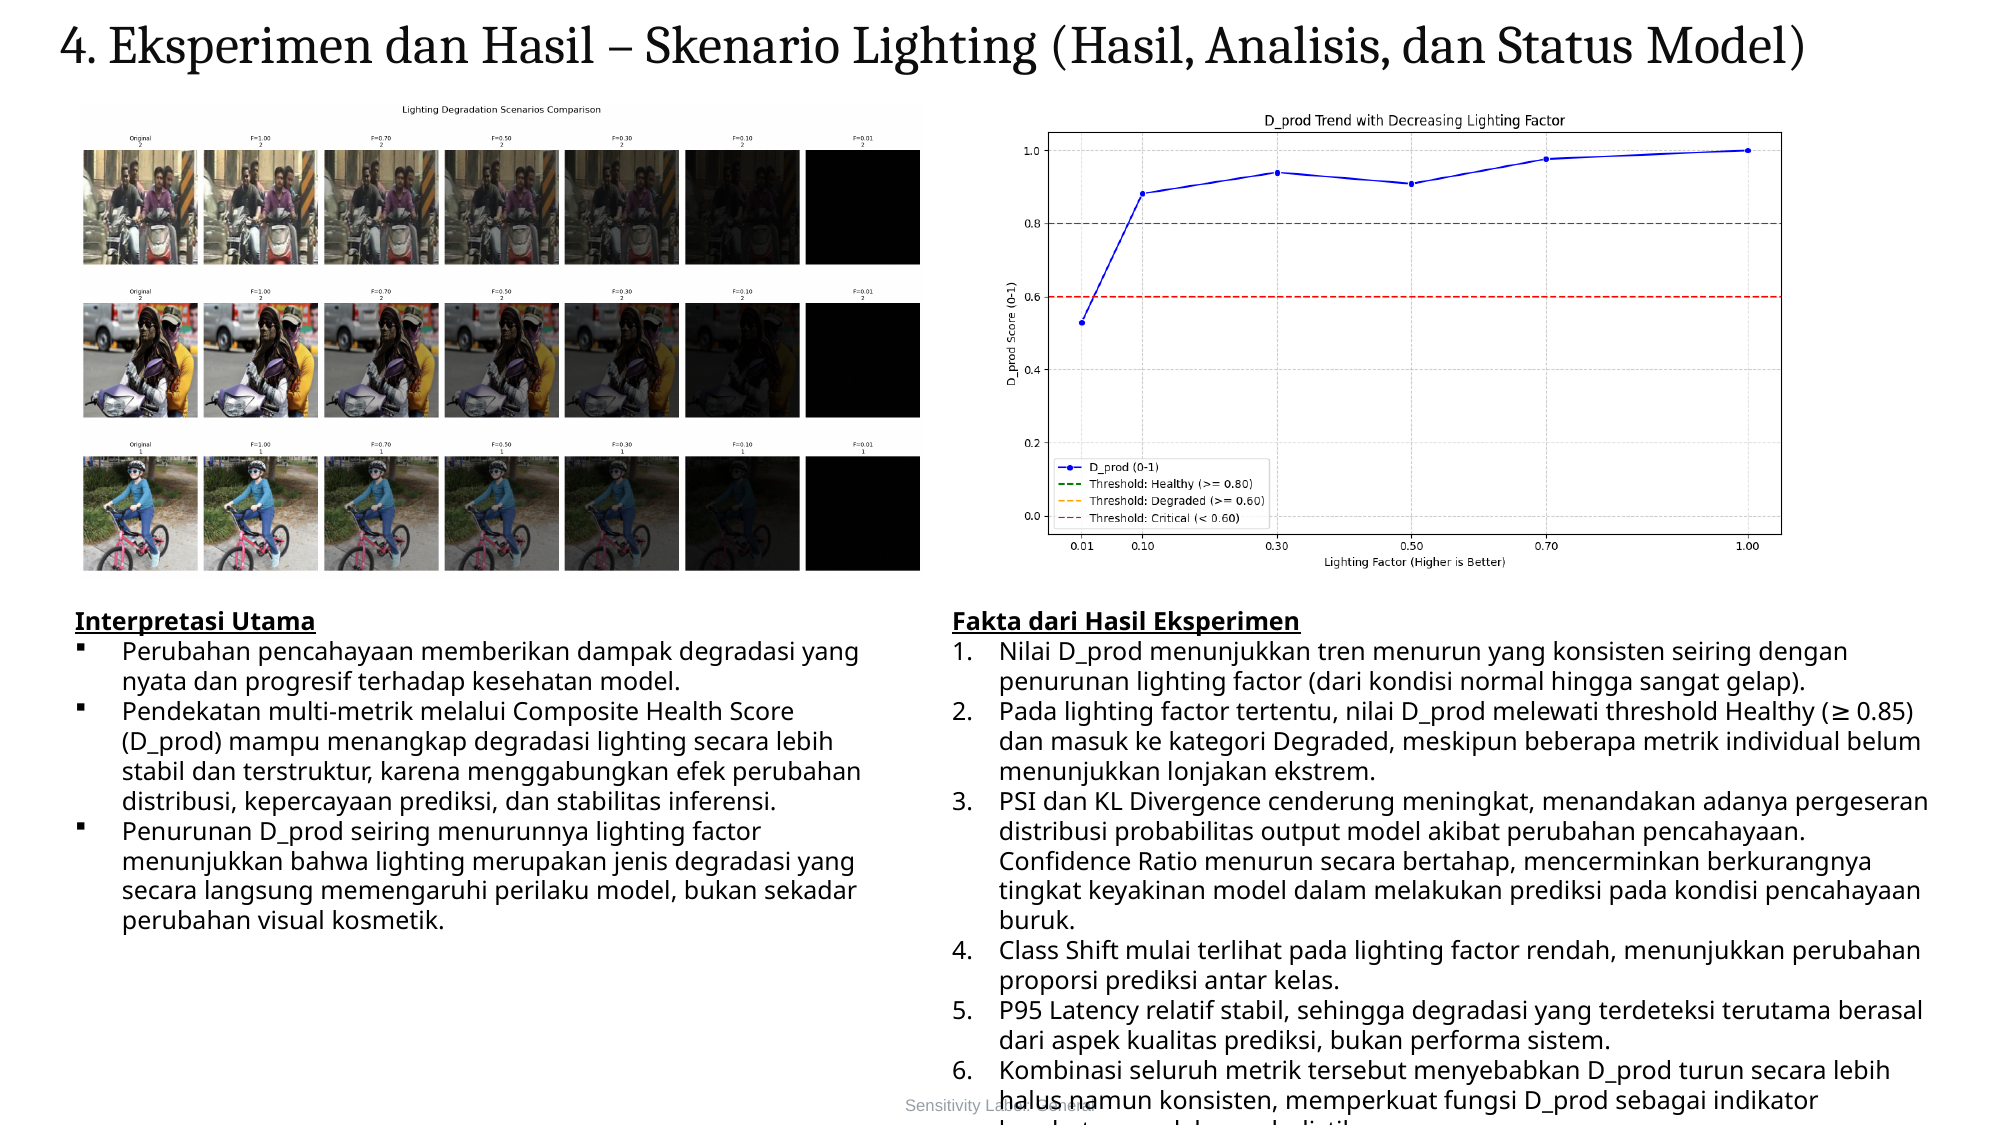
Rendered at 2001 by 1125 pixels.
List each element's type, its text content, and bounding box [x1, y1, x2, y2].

picture [79, 102, 924, 580]
text_box Fakta dari Hasil Eksperimen Nilai D_prod menunjukkan tren menurun yang konsisten seiring dengan penurunan lighting factor (dari kondisi normal hingga sangat gelap). Pada lighting factor tertentu, nilai D_prod melewati threshold Healthy (≥ 0.85) dan masuk ke kategori Degraded, meskipun beberapa metrik individual belum menunjukkan lonjakan ekstrem. PSI dan KL Divergence cenderung meningkat, menandakan adanya pergeseran distribusi probabilitas output model akibat perubahan pencahayaan. Confidence Ratio menurun secara bertahap, mencerminkan berkurangnya tingkat keyakinan model dalam melakukan prediksi pada kondisi pencahayaan buruk. Class Shift mulai terlihat pada lighting factor rendah, menunjukkan perubahan proporsi prediksi antar kelas. P95 Latency relatif stabil, sehingga degradasi yang terdeteksi terutama berasal dari aspek kualitas prediksi, bukan performa sistem. Kombinasi seluruh metrik tersebut menyebabkan D_prod turun secara lebih halus namun konsisten, memperkuat fungsi D_prod sebagai indikator kesehatan model yang holistik. [937, 598, 1957, 1125]
text_box 4. Eksperimen dan Hasil – Skenario Lighting (Hasil, Analisis, dan Status Model) [60, 0, 1940, 103]
picture [999, 105, 1788, 577]
text_box Interpretasi Utama Perubahan pencahayaan memberikan dampak degradasi yang nyata dan progresif terhadap kesehatan model. Pendekatan multi-metrik melalui Composite Health Score (D_prod) mampu menangkap degradasi lighting secara lebih stabil dan terstruktur, karena menggabungkan efek perubahan distribusi, kepercayaan prediksi, dan stabilitas inferensi. Penurunan D_prod seiring menurunnya lighting factor menunjukkan bahwa lighting merupakan jenis degradasi yang secara langsung memengaruhi perilaku model, bukan sekadar perubahan visual kosmetik. [60, 598, 904, 973]
